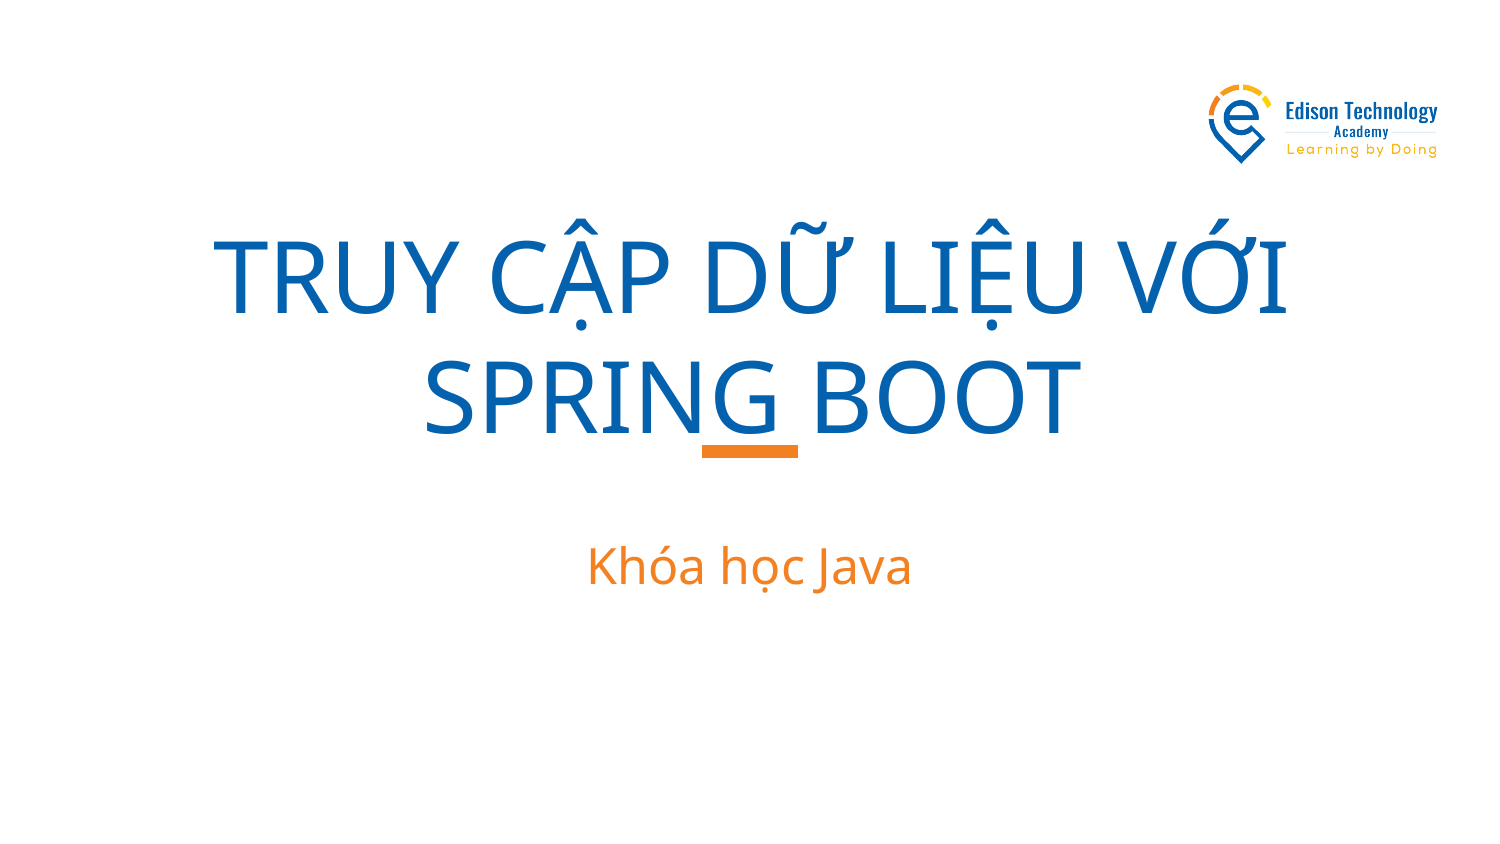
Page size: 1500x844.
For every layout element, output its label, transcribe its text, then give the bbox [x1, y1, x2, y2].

picture [1147, 83, 1500, 167]
subtitle Khóa học Java [51, 519, 1449, 640]
title TRUY CẬP DỮ LIỆU VỚI SPRING BOOT [53, 228, 1452, 469]
